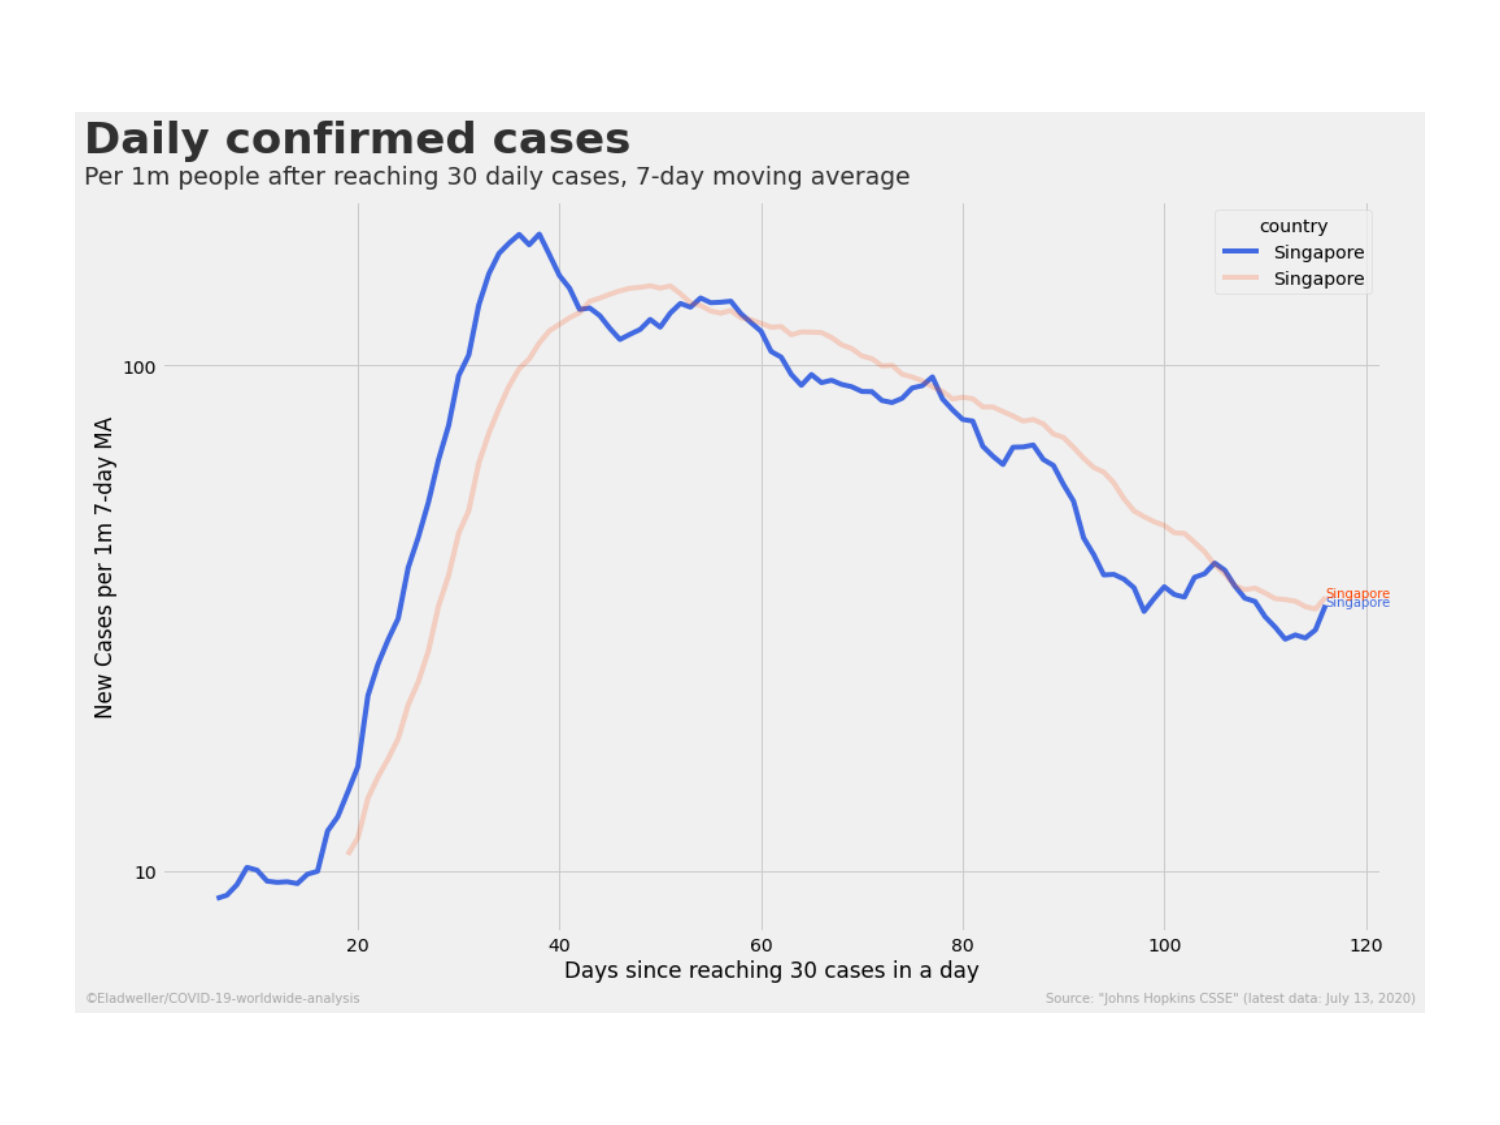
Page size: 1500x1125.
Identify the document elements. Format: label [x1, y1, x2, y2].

picture [74, 112, 1426, 1013]
